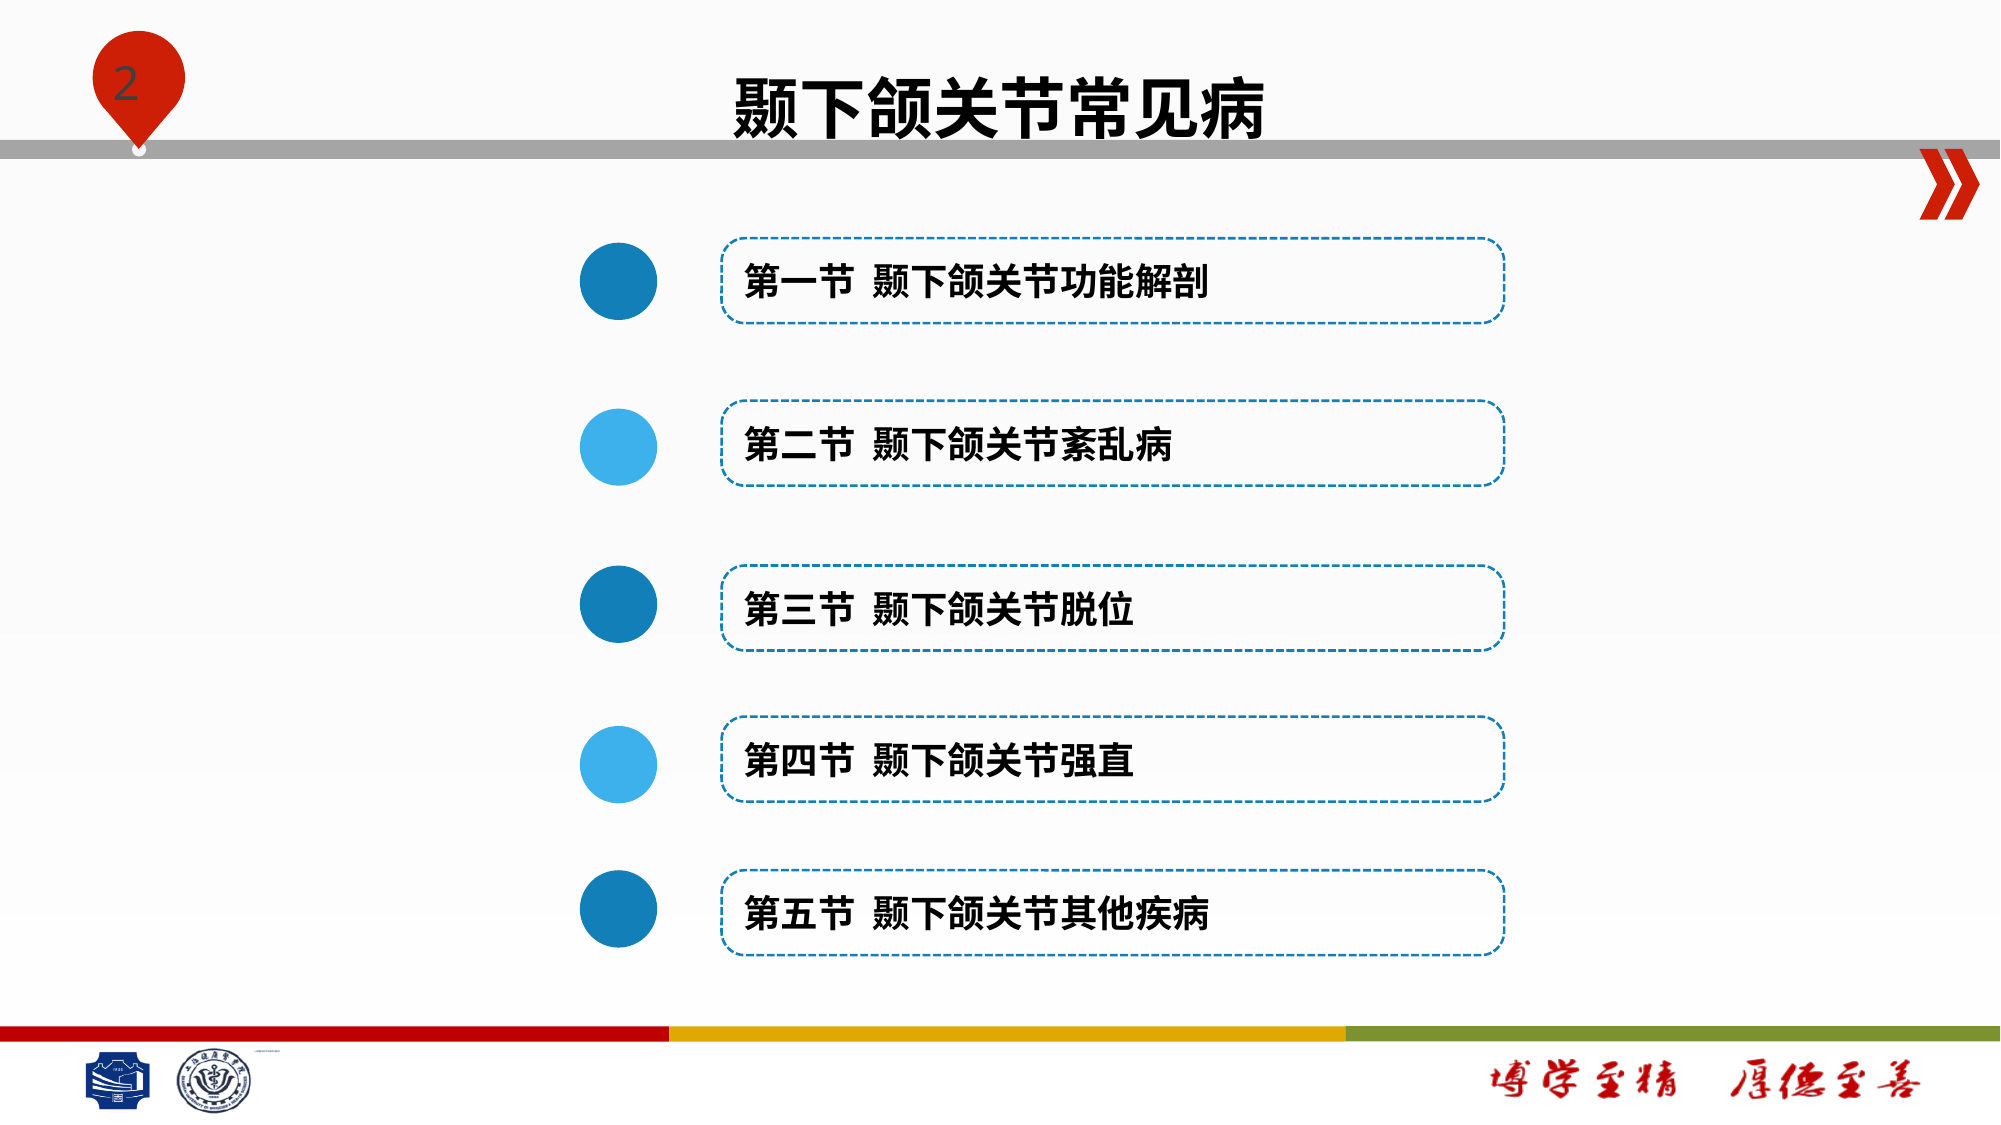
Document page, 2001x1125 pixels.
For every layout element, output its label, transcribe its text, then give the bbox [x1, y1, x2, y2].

text_box [577, 868, 660, 950]
text_box 第三节 颞下颌关节脱位 [719, 563, 1507, 653]
picture [1458, 1043, 1955, 1124]
text_box 第一节 颞下颌关节功能解剖 [719, 236, 1507, 326]
title 颞下颌关节常见病 [137, 59, 1863, 278]
text_box [577, 723, 660, 806]
text_box 第二节 颞下颌关节紊乱病 [719, 398, 1507, 488]
text_box [577, 563, 660, 646]
text_box [577, 240, 660, 323]
text_box 第五节 颞下颌关节其他疾病 [719, 868, 1507, 958]
text_box 第四节 颞下颌关节强直 [719, 714, 1507, 804]
picture [70, 1042, 260, 1121]
text_box [577, 406, 660, 488]
